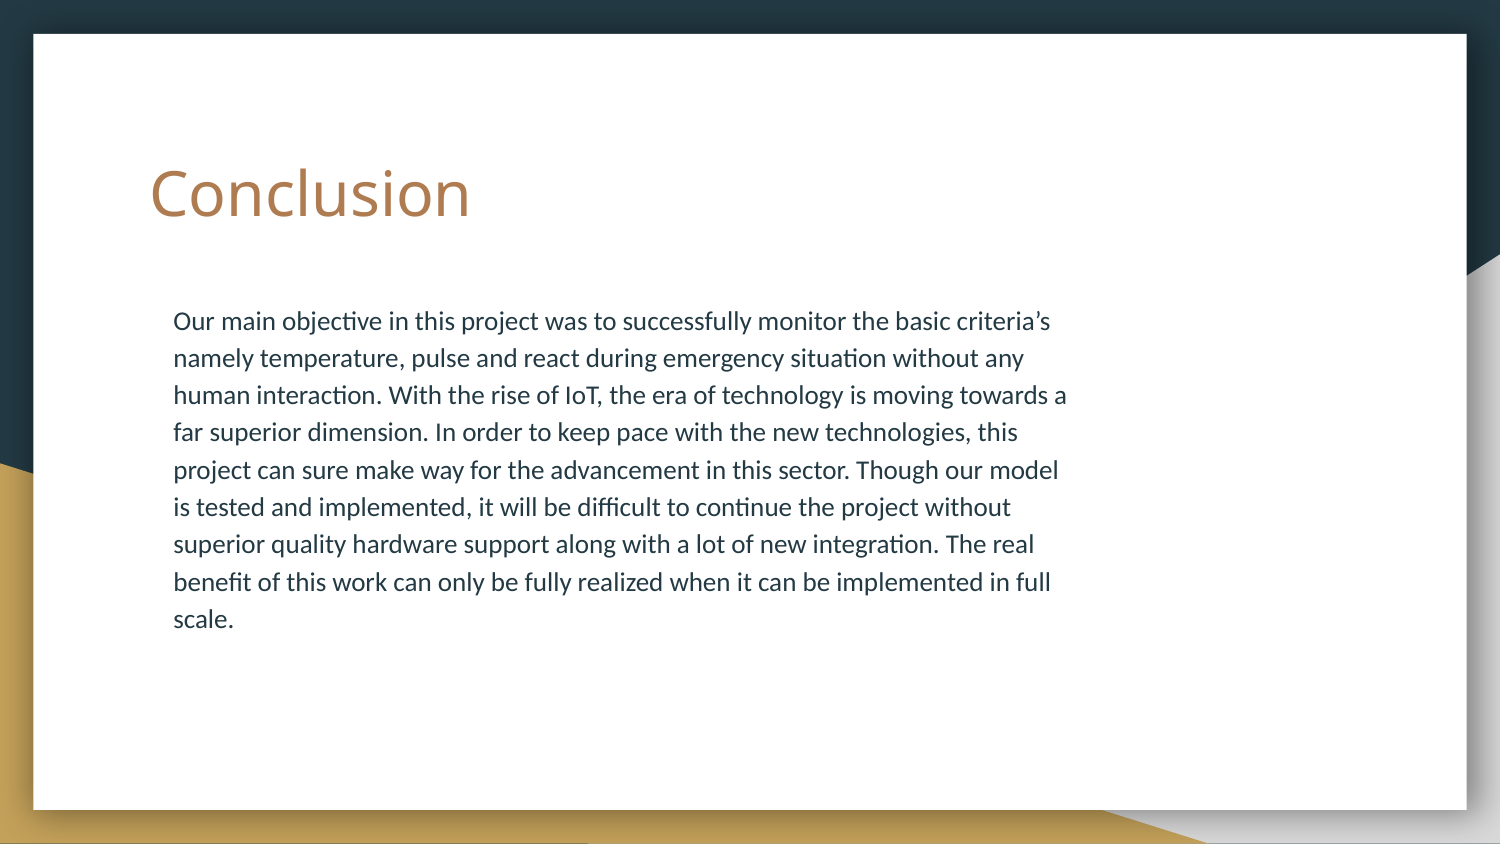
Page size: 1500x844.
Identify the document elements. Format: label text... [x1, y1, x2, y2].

list Our main objective in this project was to successfully monitor the basic criteria’s namely temperature, pulse and react during emergency situation without any human interaction. With the rise of IoT, the era of technology is moving towards a far superior dimension. In order to keep pace with the new technologies, this project can sure make way for the advancement in this sector. Though our model is tested and implemented, it will be difficult to continue the project without superior quality hardware support along with a lot of new integration. The real benefit of this work can only be fully realized when it can be implemented in full scale. [134, 282, 1096, 749]
title Conclusion [134, 138, 1189, 255]
